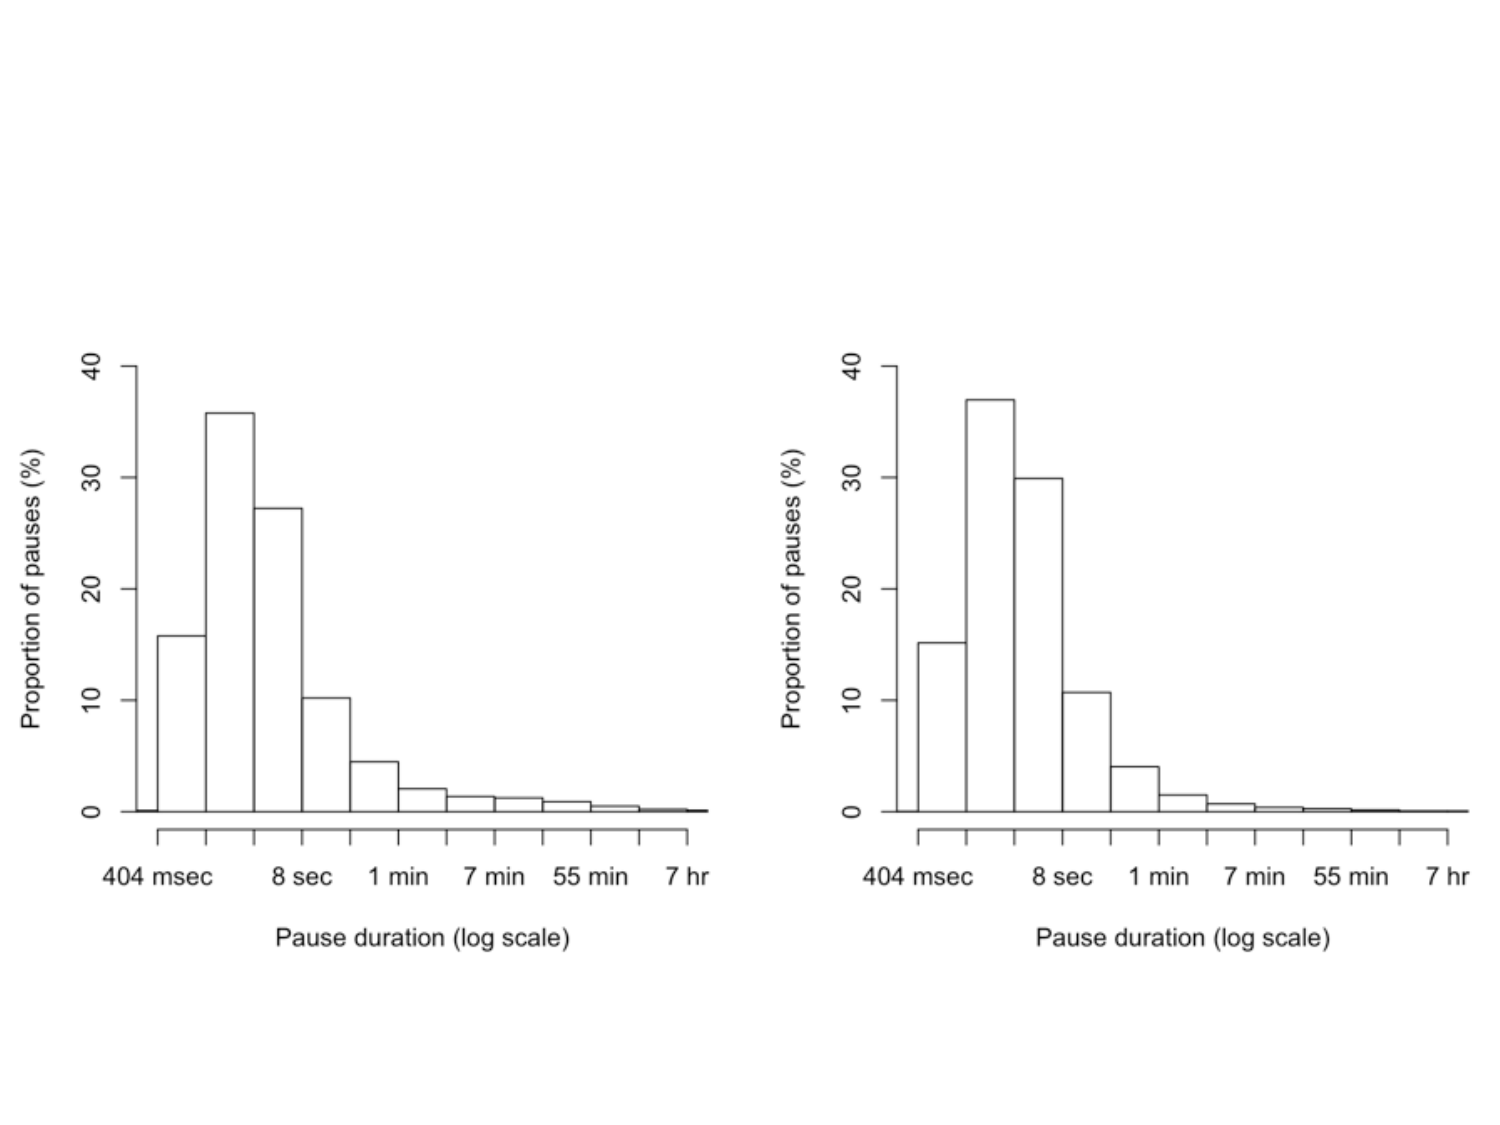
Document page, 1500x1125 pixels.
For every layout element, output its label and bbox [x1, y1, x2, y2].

picture [0, 302, 1500, 979]
